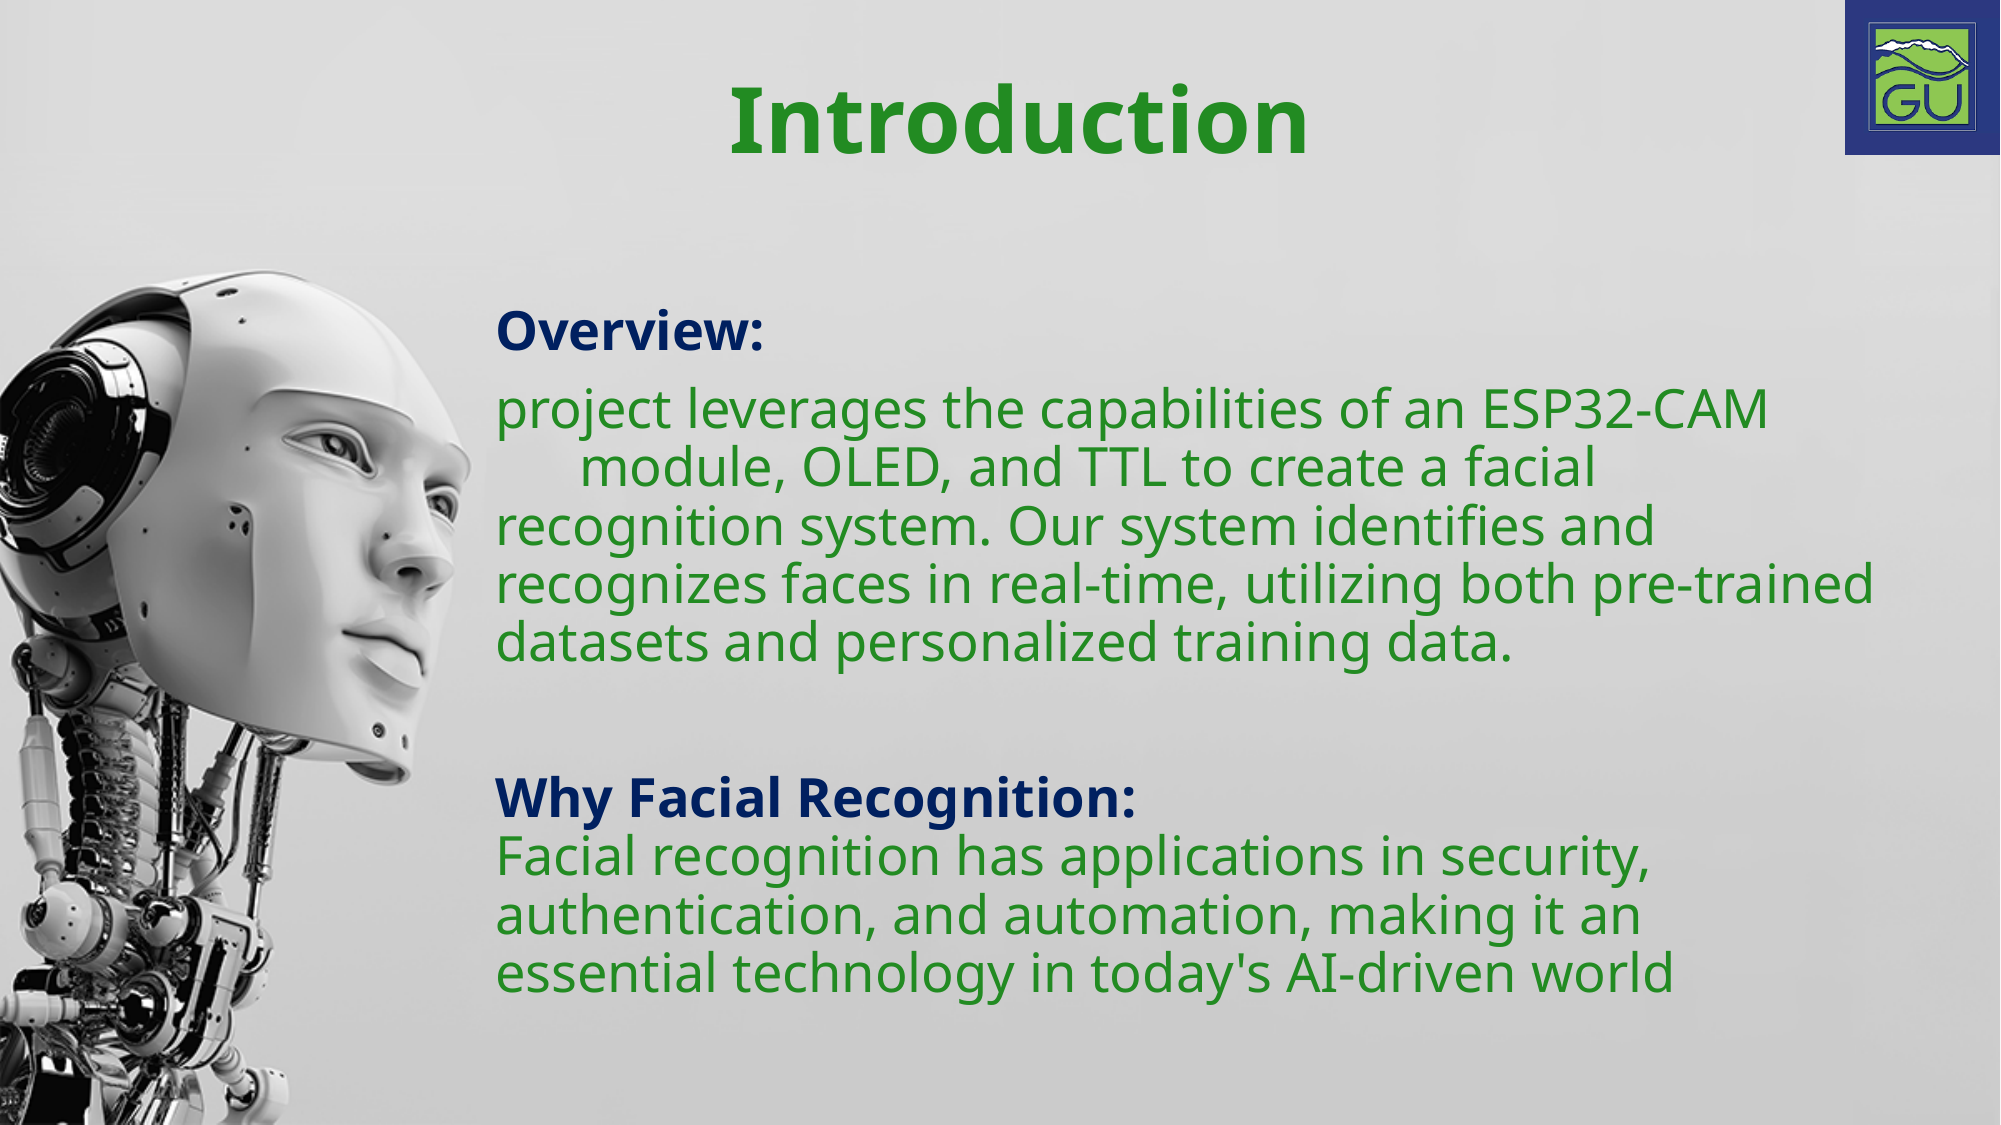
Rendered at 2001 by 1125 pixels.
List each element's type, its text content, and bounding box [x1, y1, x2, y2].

picture [0, 0, 2001, 1125]
list Overview: project leverages the capabilities of an ESP32-CAM module, OLED, and TTL to create a facial recognition system. Our system identifies and recognizes faces in real-time, utilizing both pre-trained datasets and personalized training data. Why Facial Recognition: Facial recognition has applications in security, authentication, and automation, making it an essential technology in today's AI-driven world [480, 296, 1895, 1016]
title Introduction [325, 15, 1740, 233]
